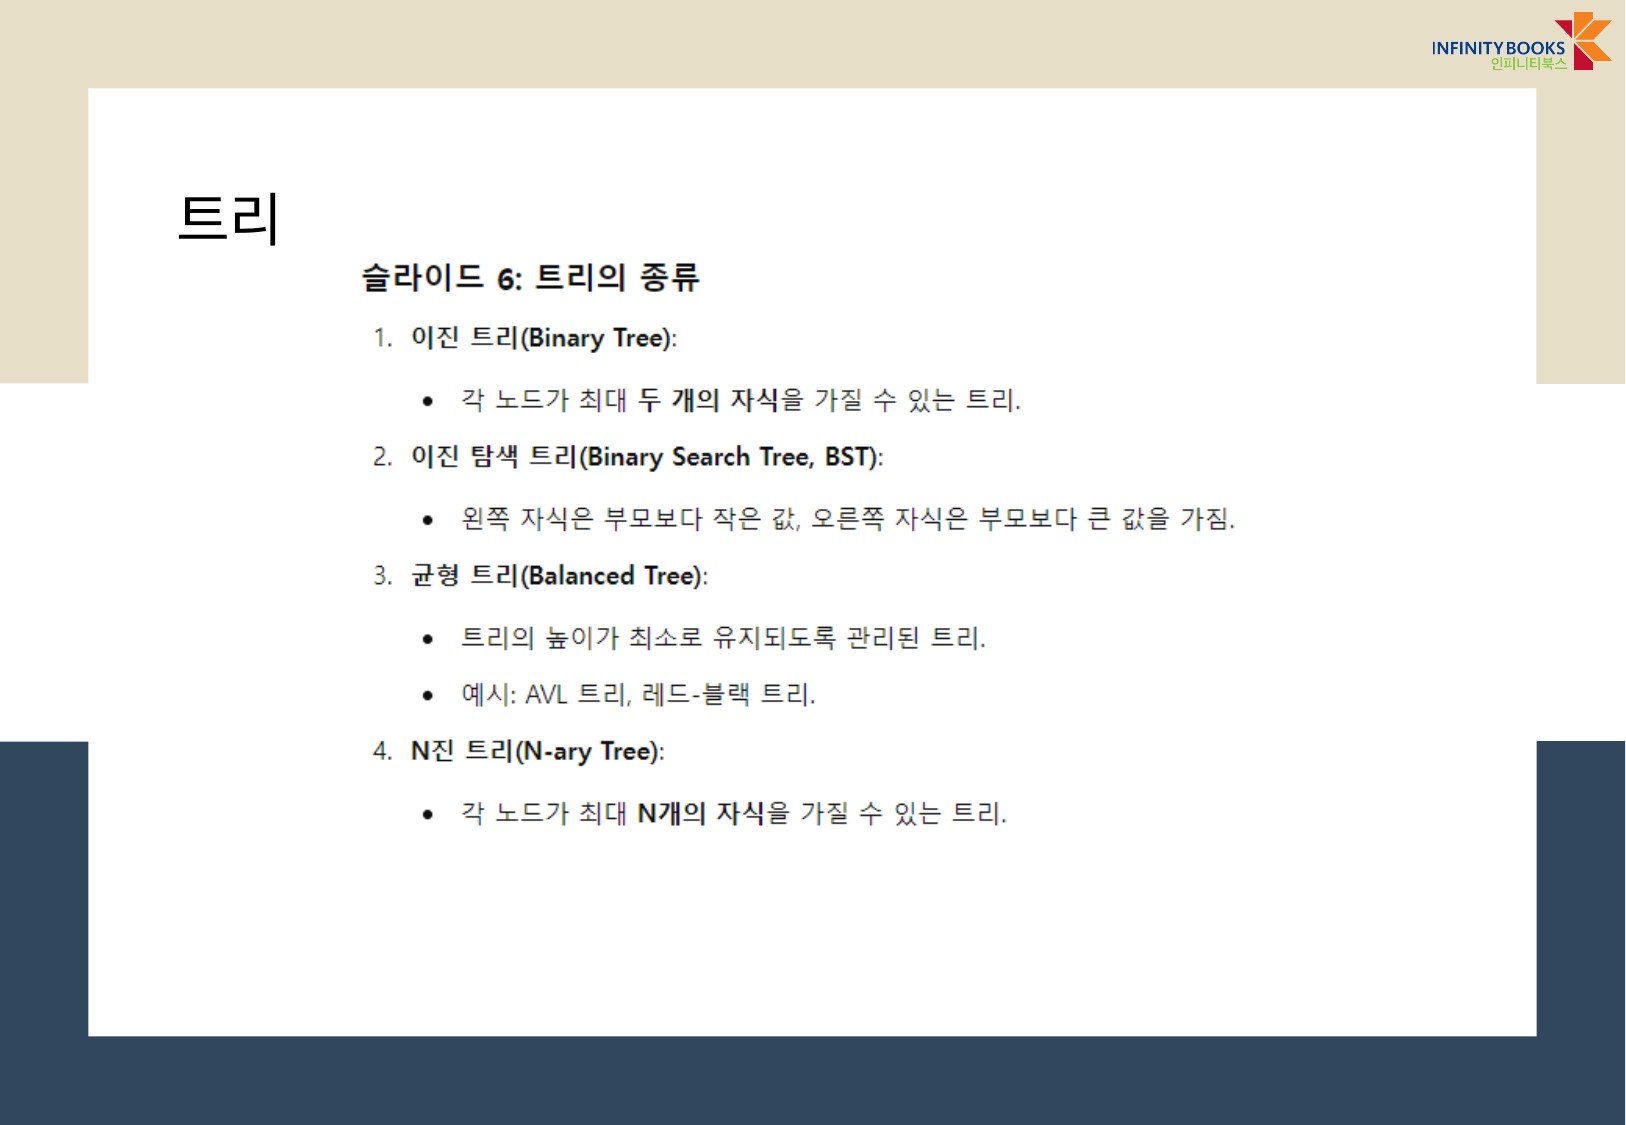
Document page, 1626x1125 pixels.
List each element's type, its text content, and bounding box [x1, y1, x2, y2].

picture [331, 245, 1294, 879]
text_box 트리 [161, 176, 861, 261]
picture [1433, 12, 1612, 70]
